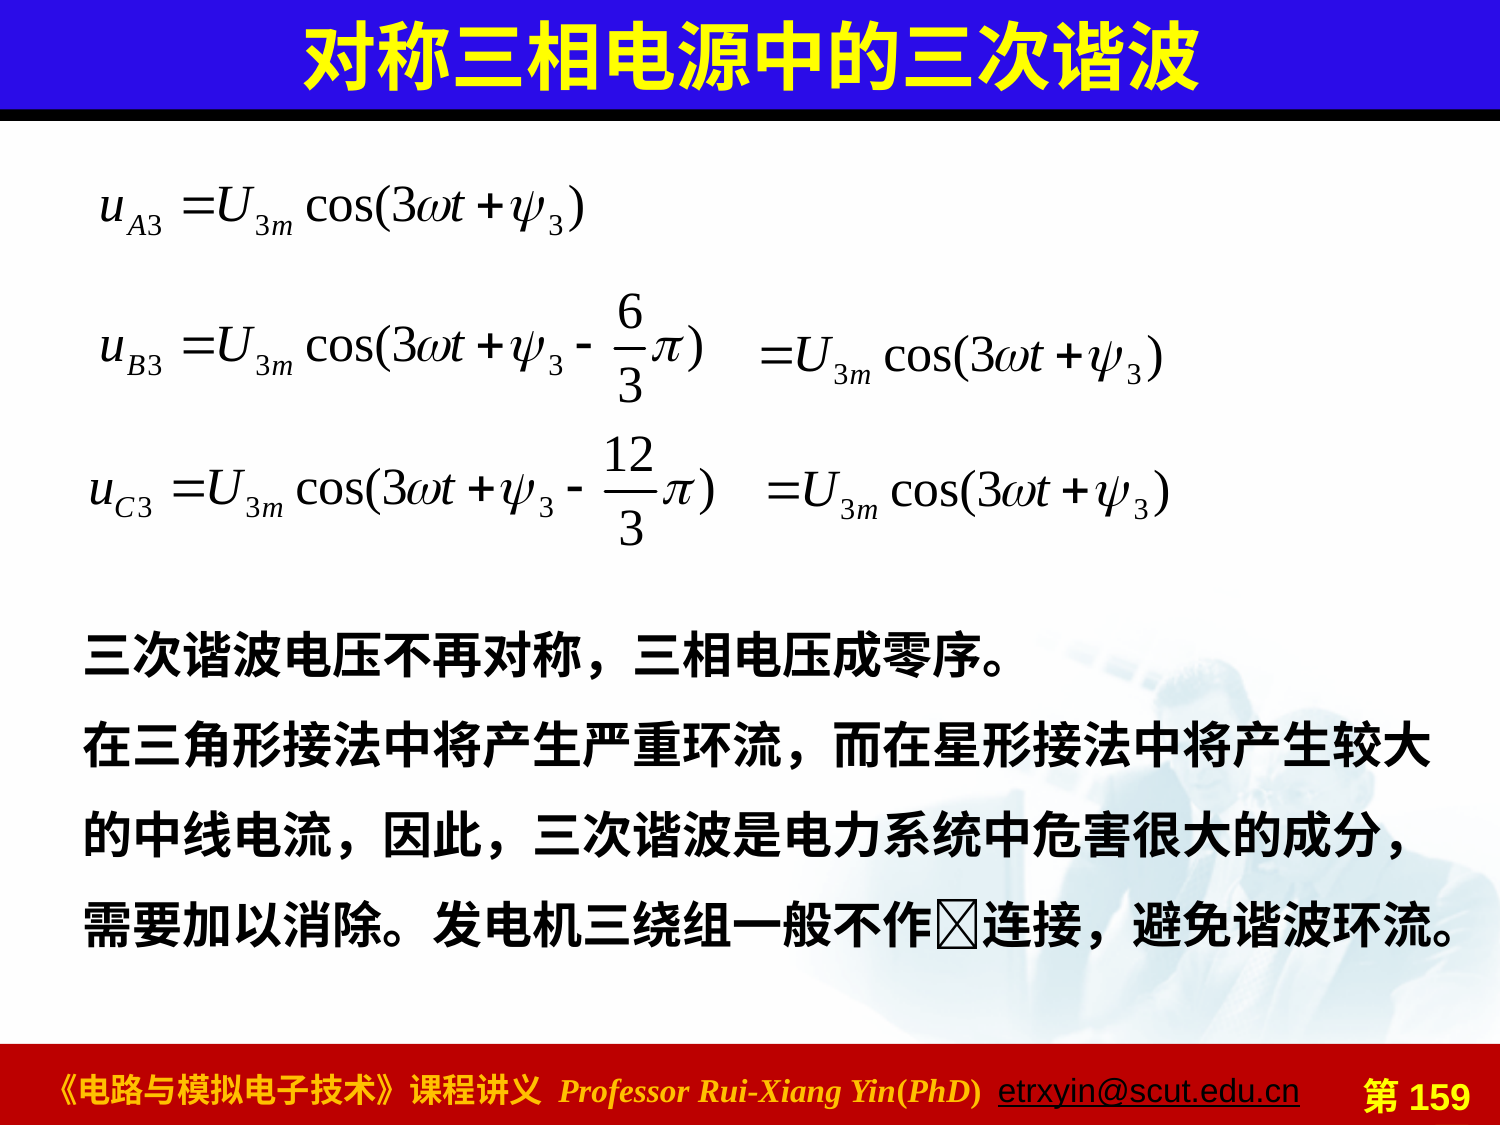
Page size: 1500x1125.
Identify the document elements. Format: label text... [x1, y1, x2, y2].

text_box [81, 421, 726, 557]
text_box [755, 453, 1178, 533]
title 对称三相电源中的三次谐波 [0, 0, 1500, 110]
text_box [748, 318, 1171, 398]
slide_number 第159页 [1344, 1065, 1486, 1113]
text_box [92, 278, 715, 414]
text_box 三次谐波电压不再对称，三相电压成零序。 在三角形接法中将产生严重环流，而在星形接法中将产生较大的中线电流，因此，三次谐波是电力系统中危害很大的成分，需要加以消除。发电机三绕组一般不作连接，避免谐波环流。 [67, 585, 1471, 961]
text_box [92, 169, 593, 249]
picture [0, 121, 1500, 1043]
